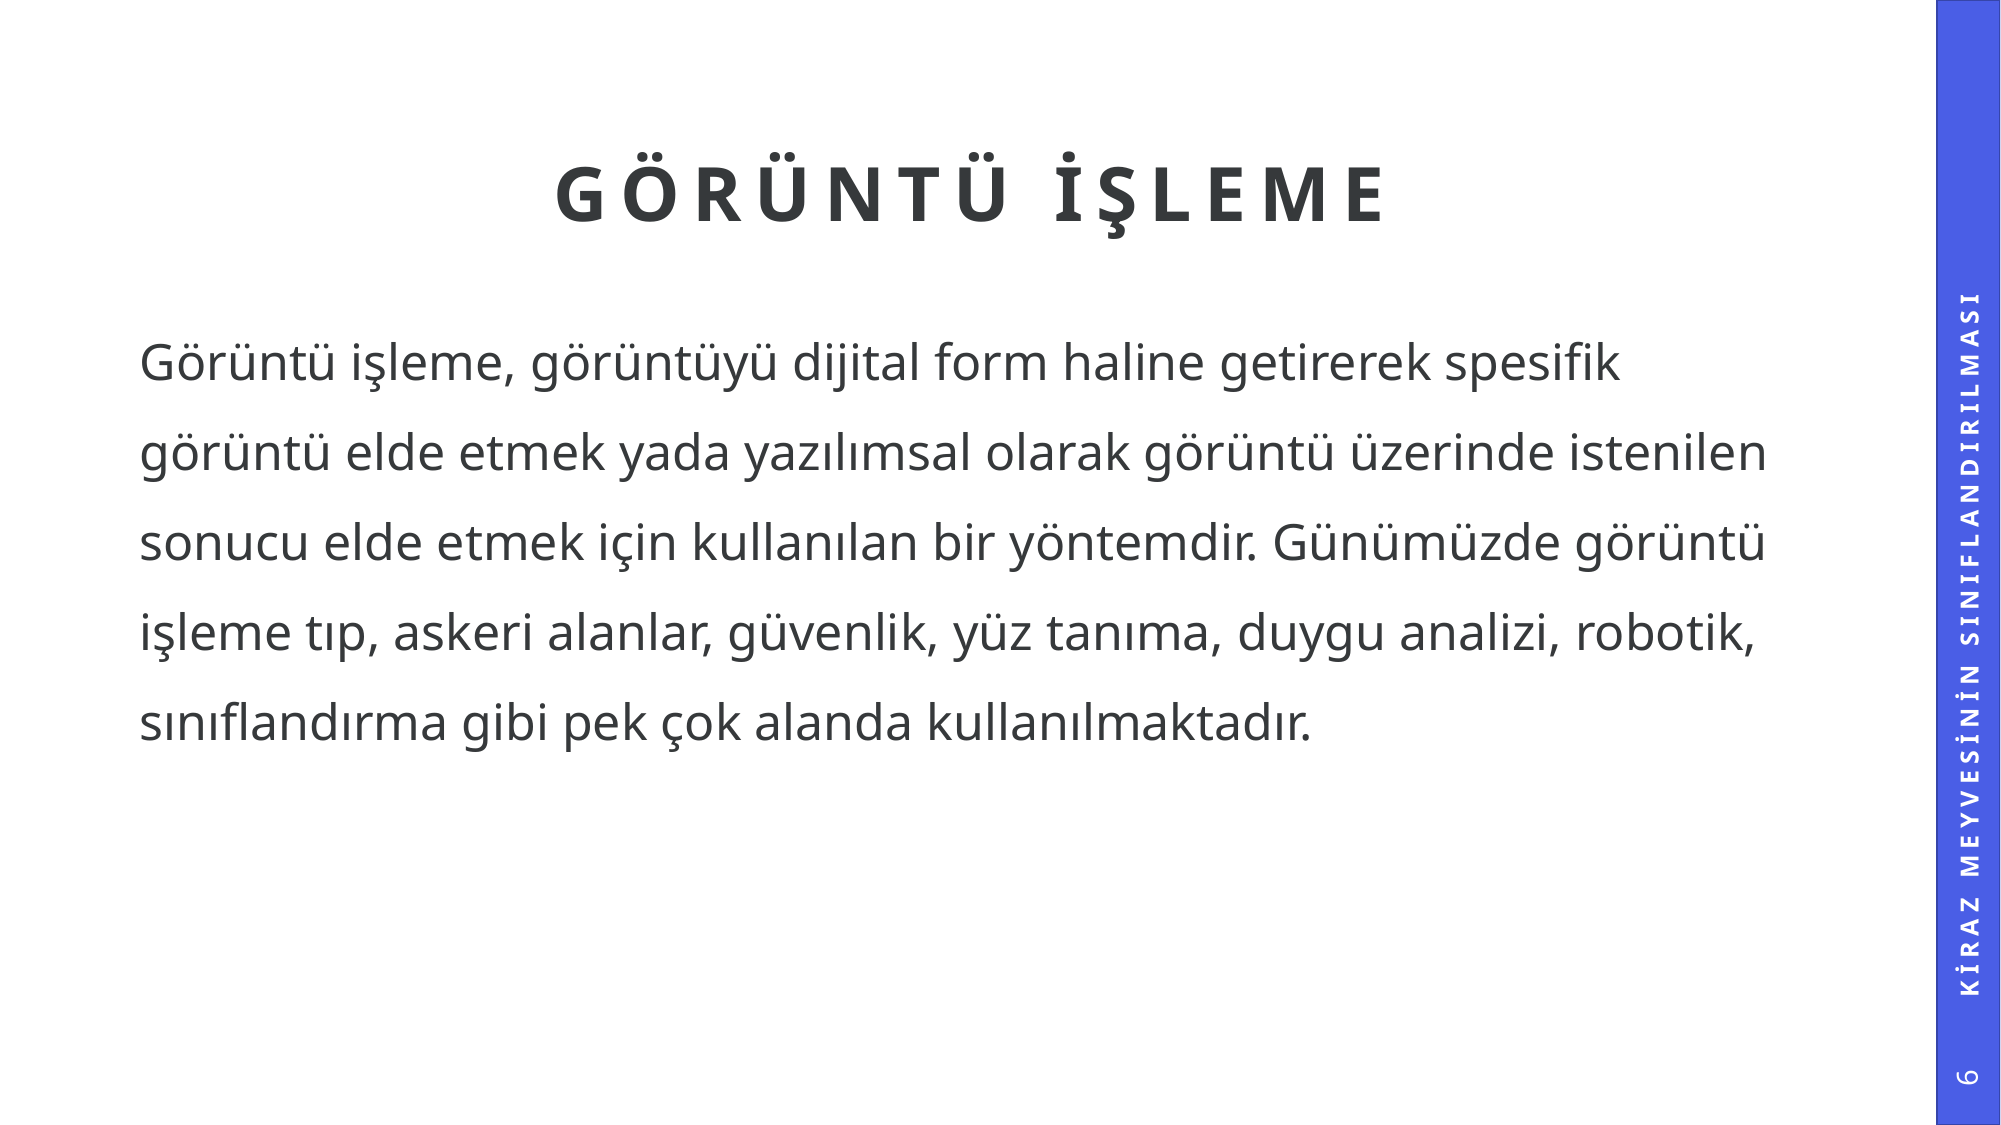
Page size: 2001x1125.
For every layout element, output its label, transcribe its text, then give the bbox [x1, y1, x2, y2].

title Görüntü İşleme [139, 143, 1800, 251]
slide_number 6 [1937, 1032, 2000, 1125]
list Görüntü işleme, görüntüyü dijital form haline getirerek spesifik görüntü elde etmek yada yazılımsal olarak görüntü üzerinde istenilen sonucu elde etmek için kullanılan bir yöntemdir. Günümüzde görüntü işleme tıp, askeri alanlar, güvenlik, yüz tanıma, duygu analizi, robotik, sınıflandırma gibi pek çok alanda kullanılmaktadır. [139, 299, 1801, 1014]
footer Kiraz Meyvesinin Sınıflandırılması [1937, 0, 2000, 1032]
